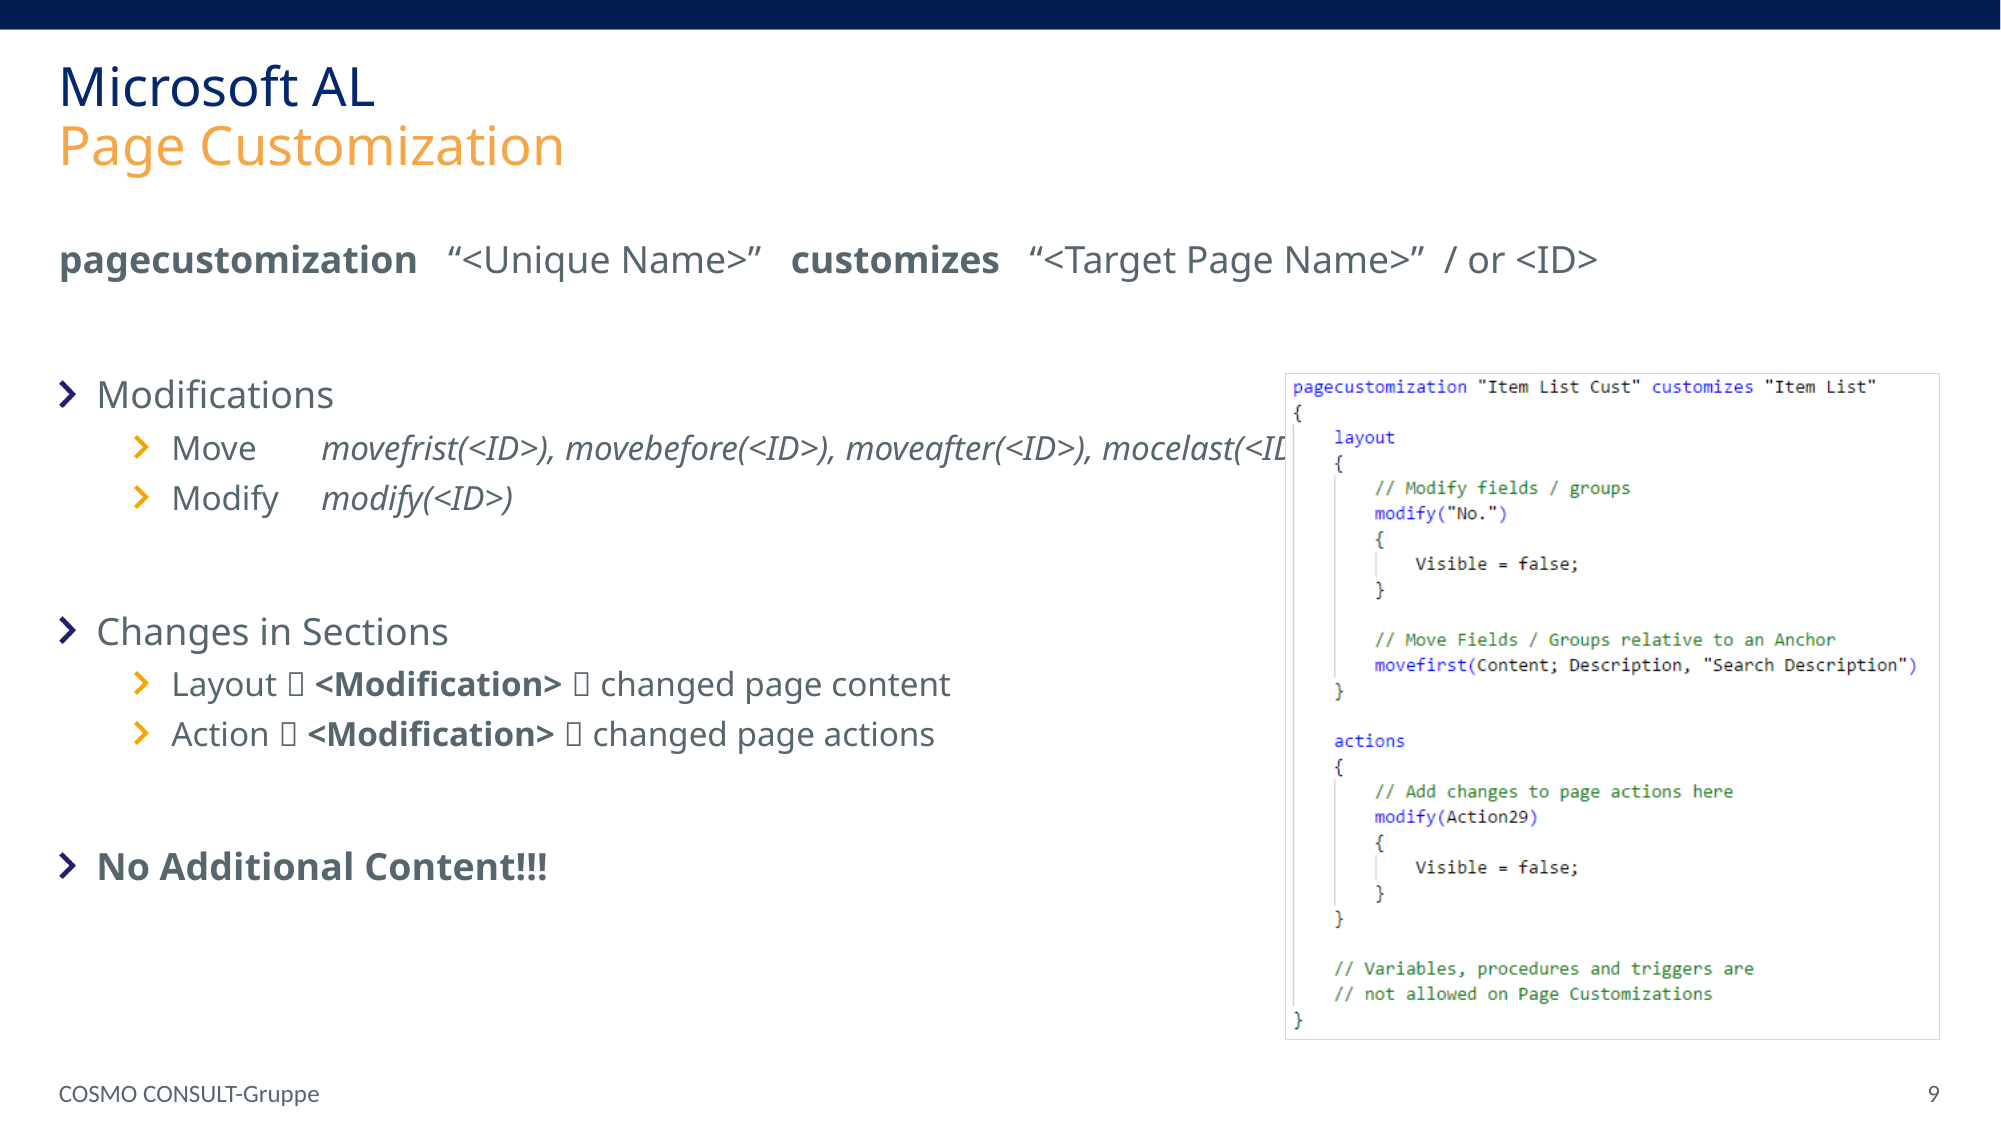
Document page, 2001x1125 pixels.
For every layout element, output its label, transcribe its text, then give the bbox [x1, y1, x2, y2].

picture [134, 671, 149, 695]
picture [59, 380, 76, 408]
picture [134, 721, 149, 745]
slide_number COSMO CONSULT-Gruppe [59, 1062, 509, 1123]
list pagecustomization “<Unique Name>” customizes “<Target Page Name>” / or <ID> Modifications Move movefrist(<ID>), movebefore(<ID>), moveafter(<ID>), mocelast(<ID>) Modify modify(<ID>) Changes in Sections Layout  <Modification>  changed page content Action  <Modification>  changed page actions No Additional Content!!! [58, 235, 1941, 1040]
title Microsoft AL Page Customization [59, 59, 1940, 178]
picture [1285, 373, 1940, 1040]
picture [59, 852, 76, 879]
picture [134, 485, 149, 509]
slide_number 9 [1526, 1062, 1940, 1123]
picture [59, 616, 76, 644]
picture [134, 435, 149, 459]
